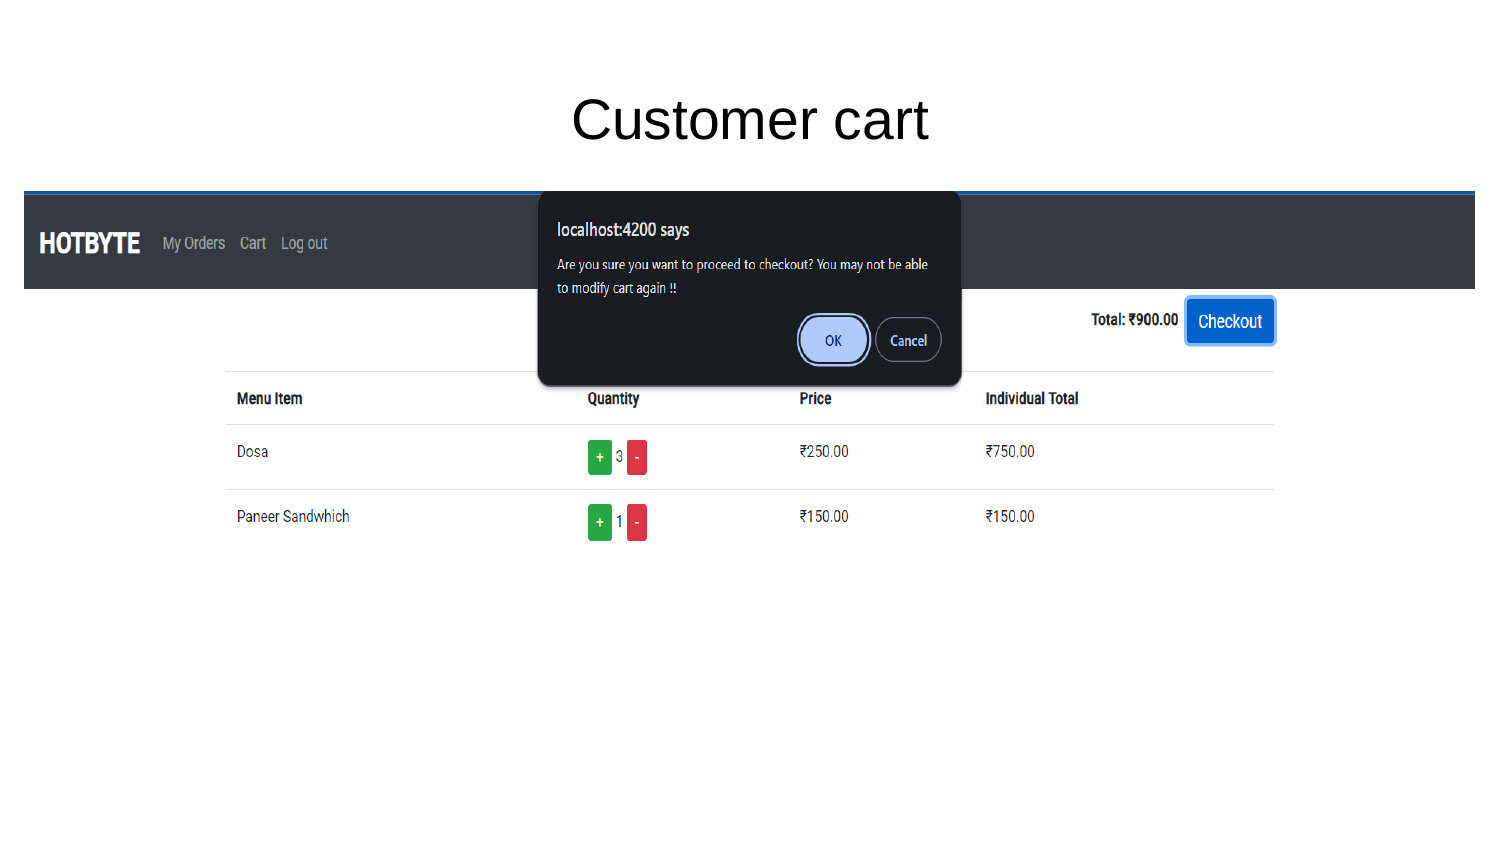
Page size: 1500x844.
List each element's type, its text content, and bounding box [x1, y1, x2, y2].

picture [24, 191, 1476, 706]
title Customer cart [51, 72, 1449, 167]
